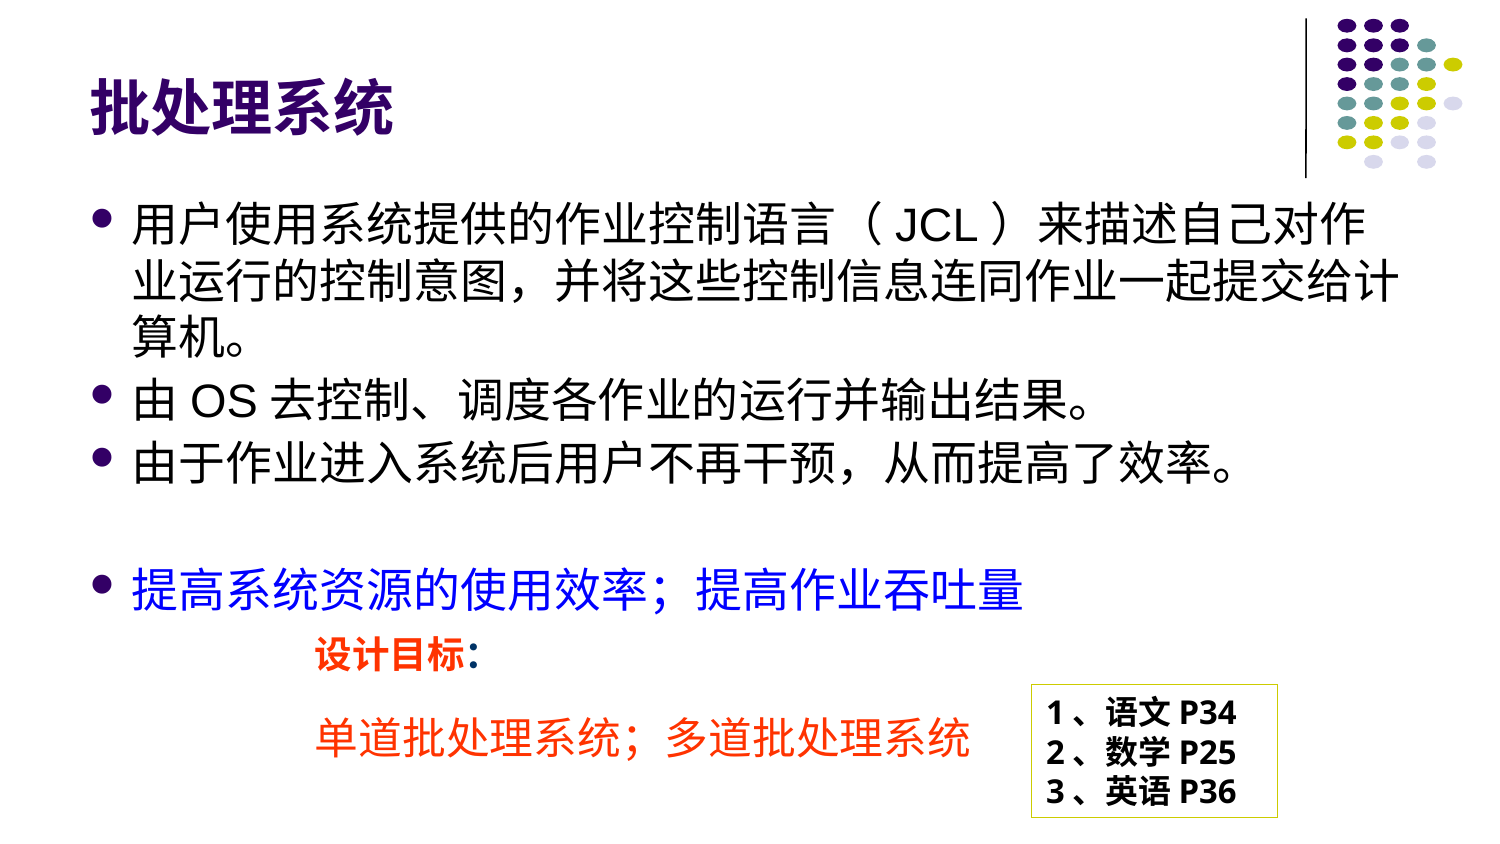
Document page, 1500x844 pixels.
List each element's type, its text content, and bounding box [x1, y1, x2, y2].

text_box 单道批处理系统；多道批处理系统 [300, 703, 987, 771]
text_box 设计目标： [299, 623, 522, 684]
list 用户使用系统提供的作业控制语言（JCL）来描述自己对作业运行的控制意图，并将这些控制信息连同作业一起提交给计算机。 由OS去控制、调度各作业的运行并输出结果。 由于作业进入系统后用户不再干预，从而提高了效率。 提高系统资源的使用效率；提高作业吞吐量 [74, 187, 1426, 788]
slide_number [1059, 782, 1397, 828]
text_box 1、语文P34 2、数学P25 3、英语P36 [1031, 684, 1278, 818]
title 批处理系统 [74, 14, 1313, 151]
